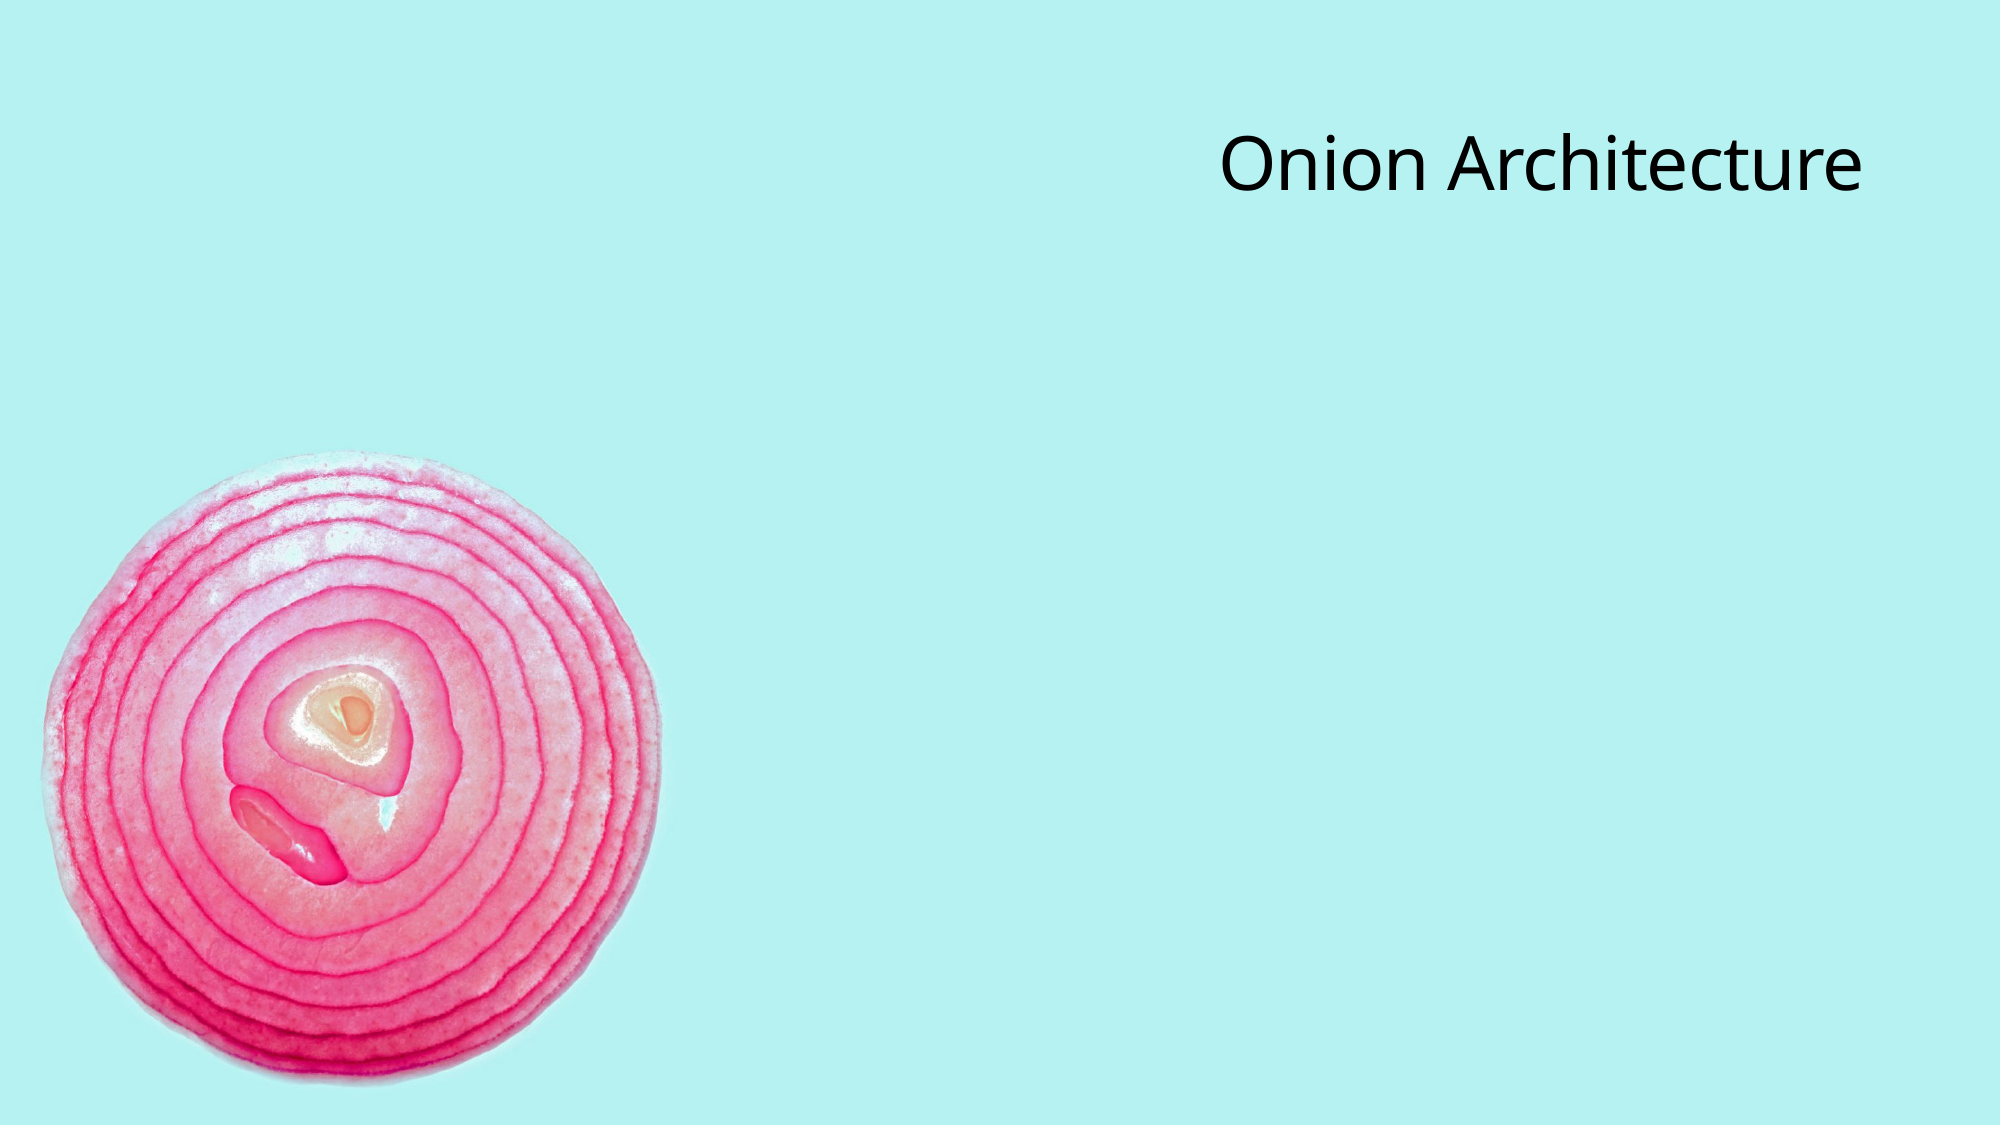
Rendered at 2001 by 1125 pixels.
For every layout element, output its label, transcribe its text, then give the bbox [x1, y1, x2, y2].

title Onion Architecture [1126, 92, 1865, 228]
picture [0, 0, 1126, 1125]
